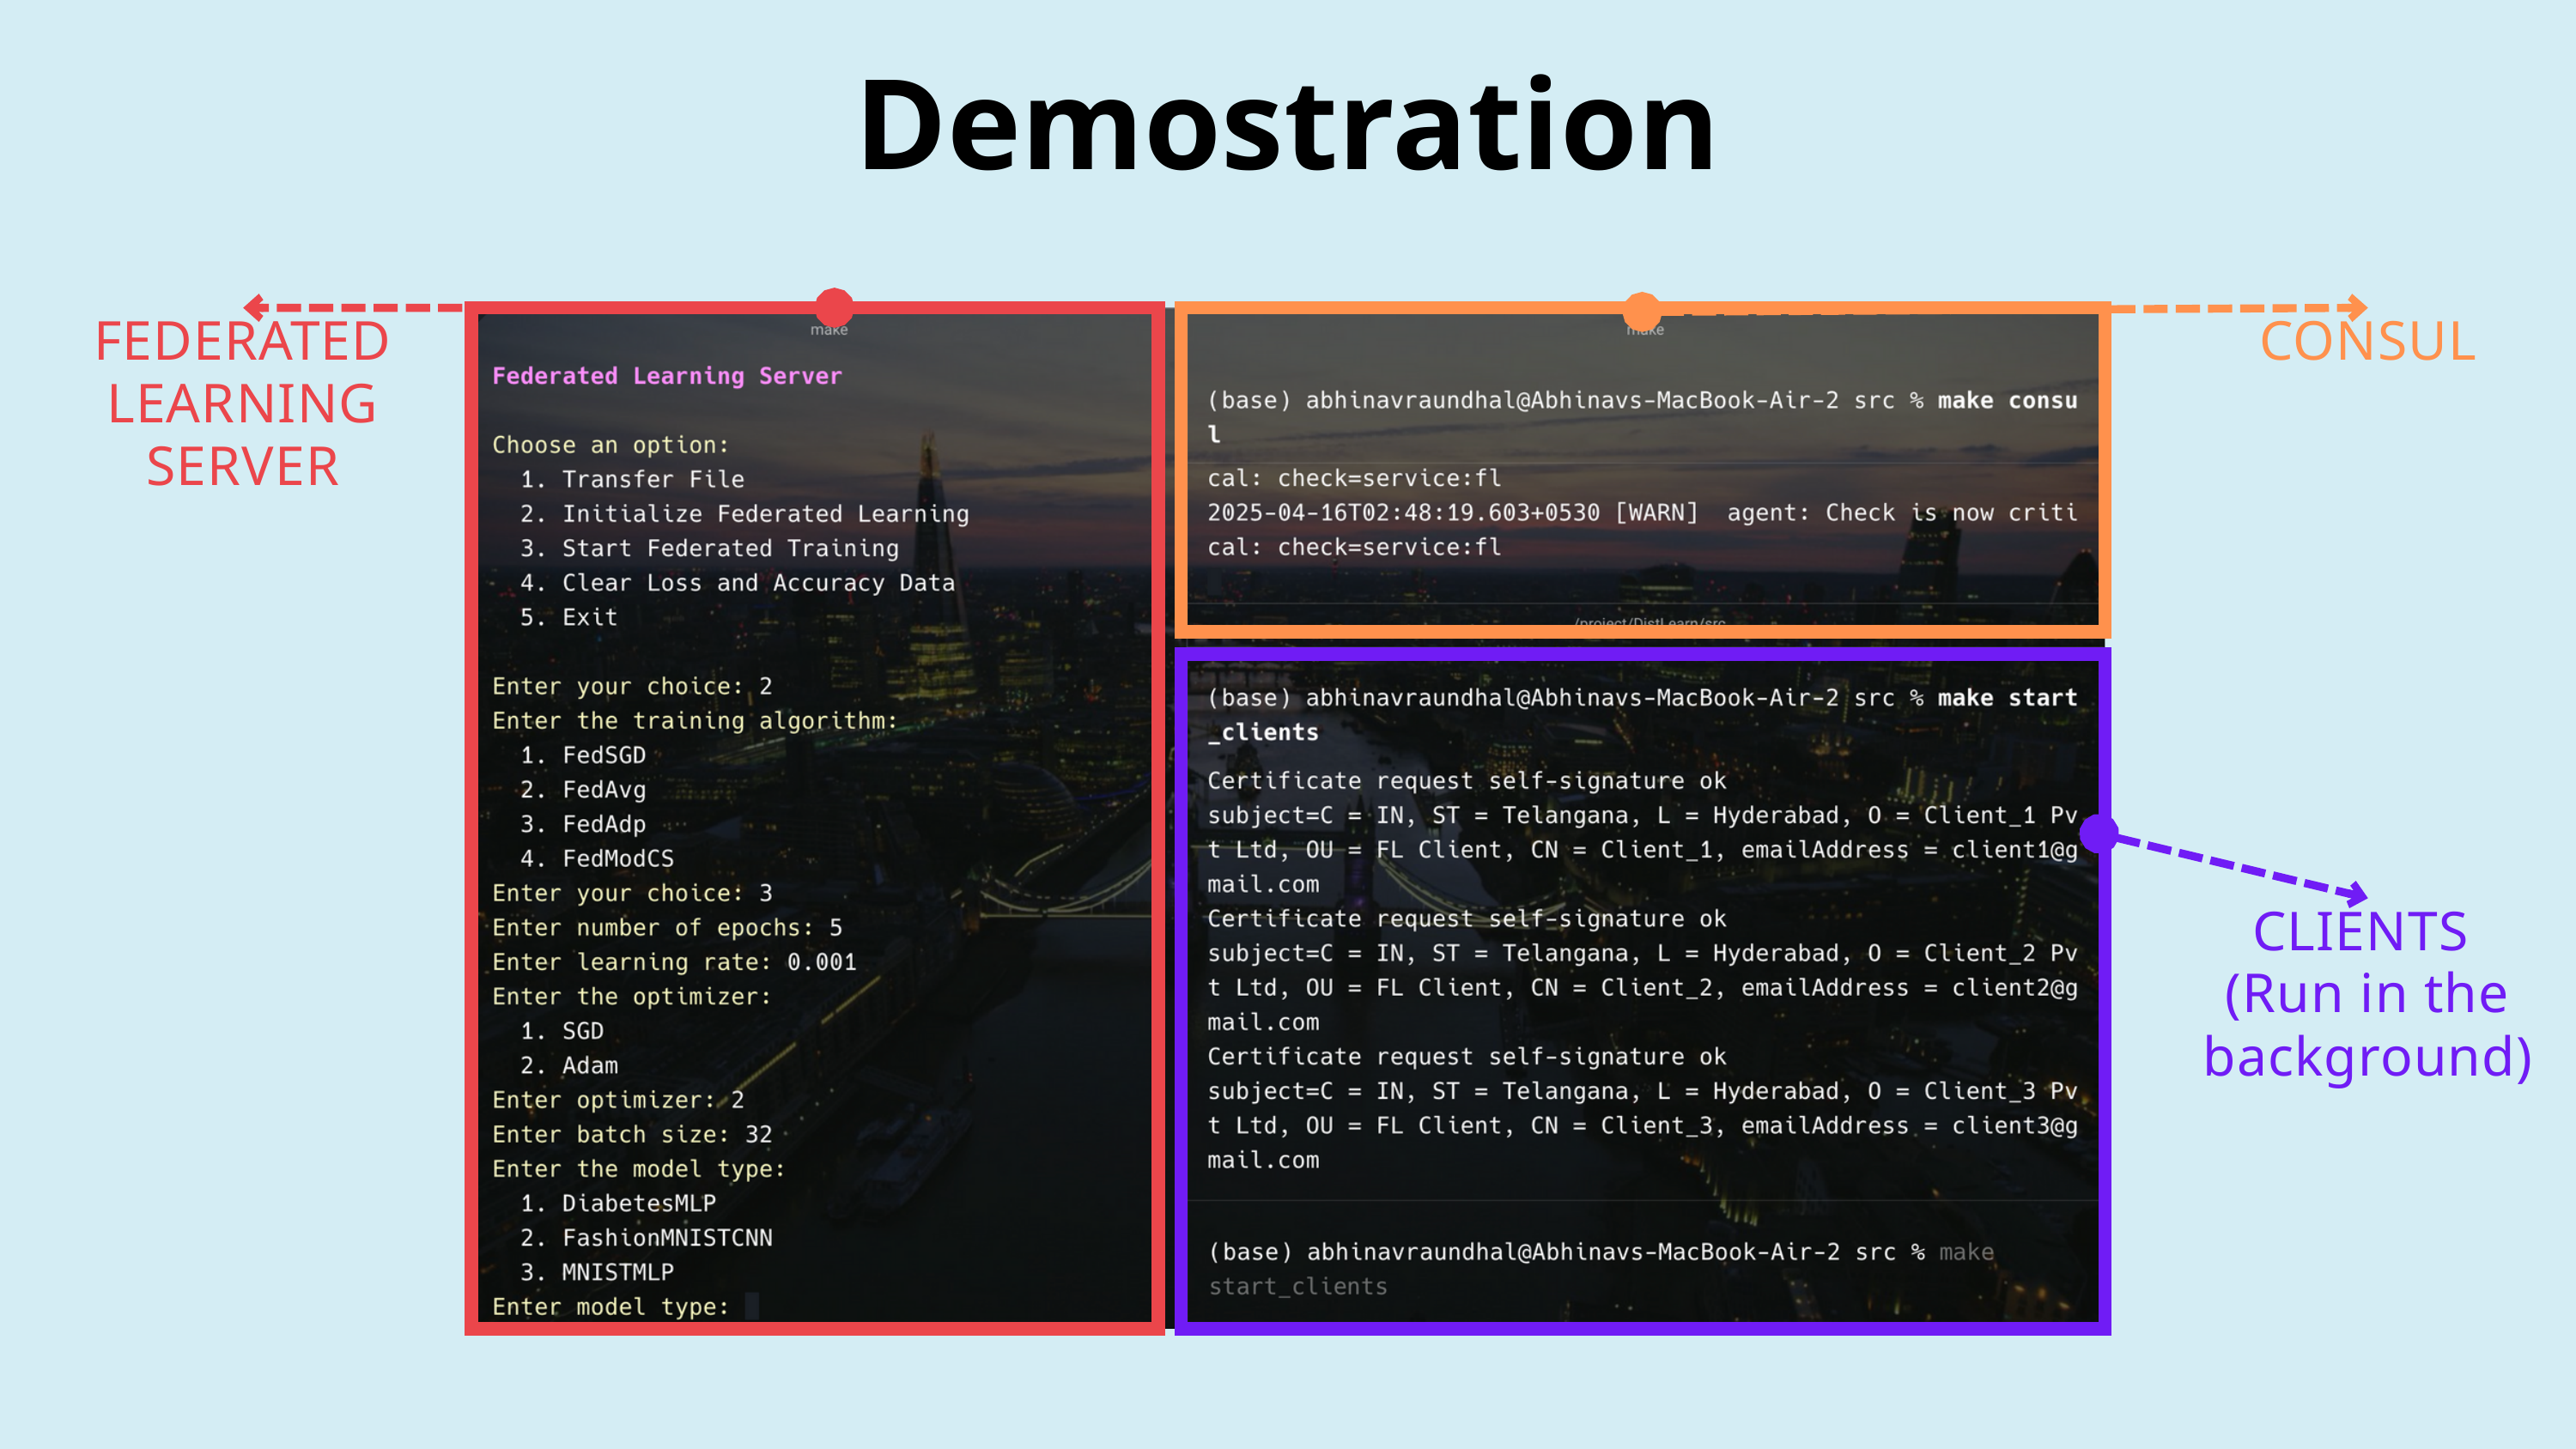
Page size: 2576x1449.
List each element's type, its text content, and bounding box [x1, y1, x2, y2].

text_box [1181, 307, 2105, 633]
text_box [1181, 653, 2105, 1329]
text_box [1165, 307, 2105, 1329]
text_box CLIENTS (Run in the background) [2196, 898, 2541, 1087]
text_box FEDERATED LEARNING SERVER [70, 307, 416, 496]
text_box Demostration [837, 58, 1740, 195]
text_box [826, 299, 843, 306]
text_box CONSUL [2232, 307, 2505, 371]
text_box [471, 307, 1159, 1329]
text_box [243, 301, 253, 314]
